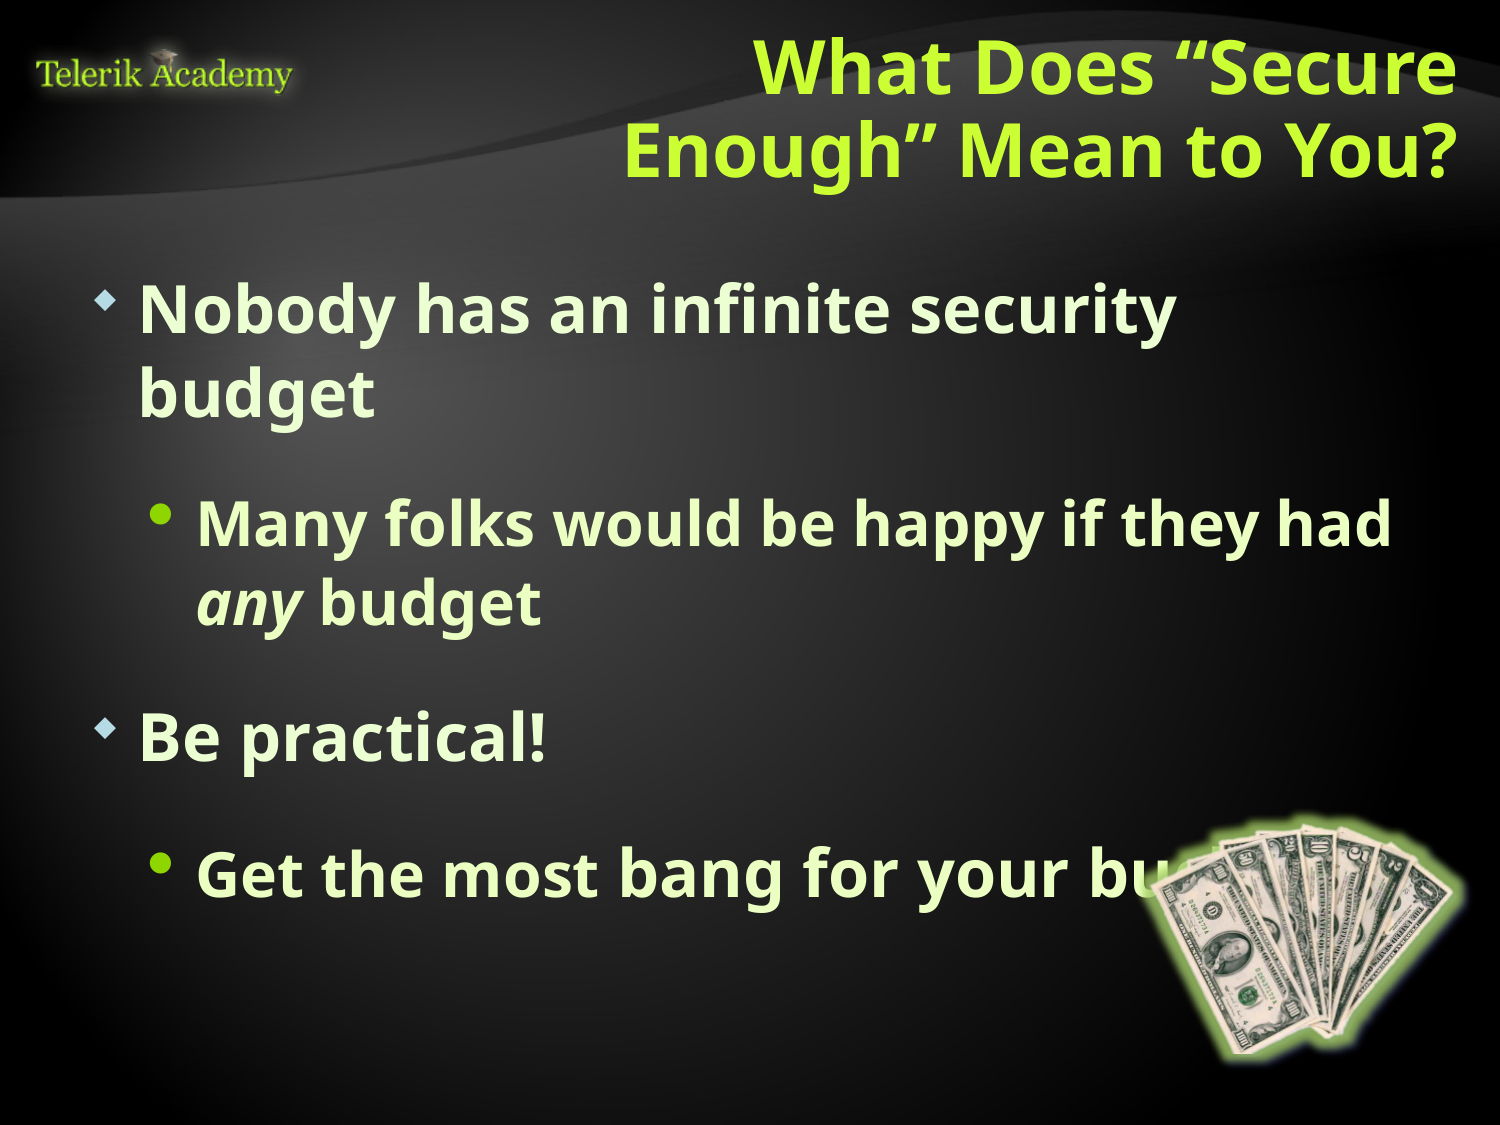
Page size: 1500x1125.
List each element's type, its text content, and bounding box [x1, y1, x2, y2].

picture [0, 0, 1500, 1125]
title What Does “Secure Enough” Mean to You? [560, 37, 1474, 182]
list Nobody has an infinite security budget Many folks would be happy if they had any budget Be practical! Get the most bang for your buck [76, 255, 1424, 1047]
